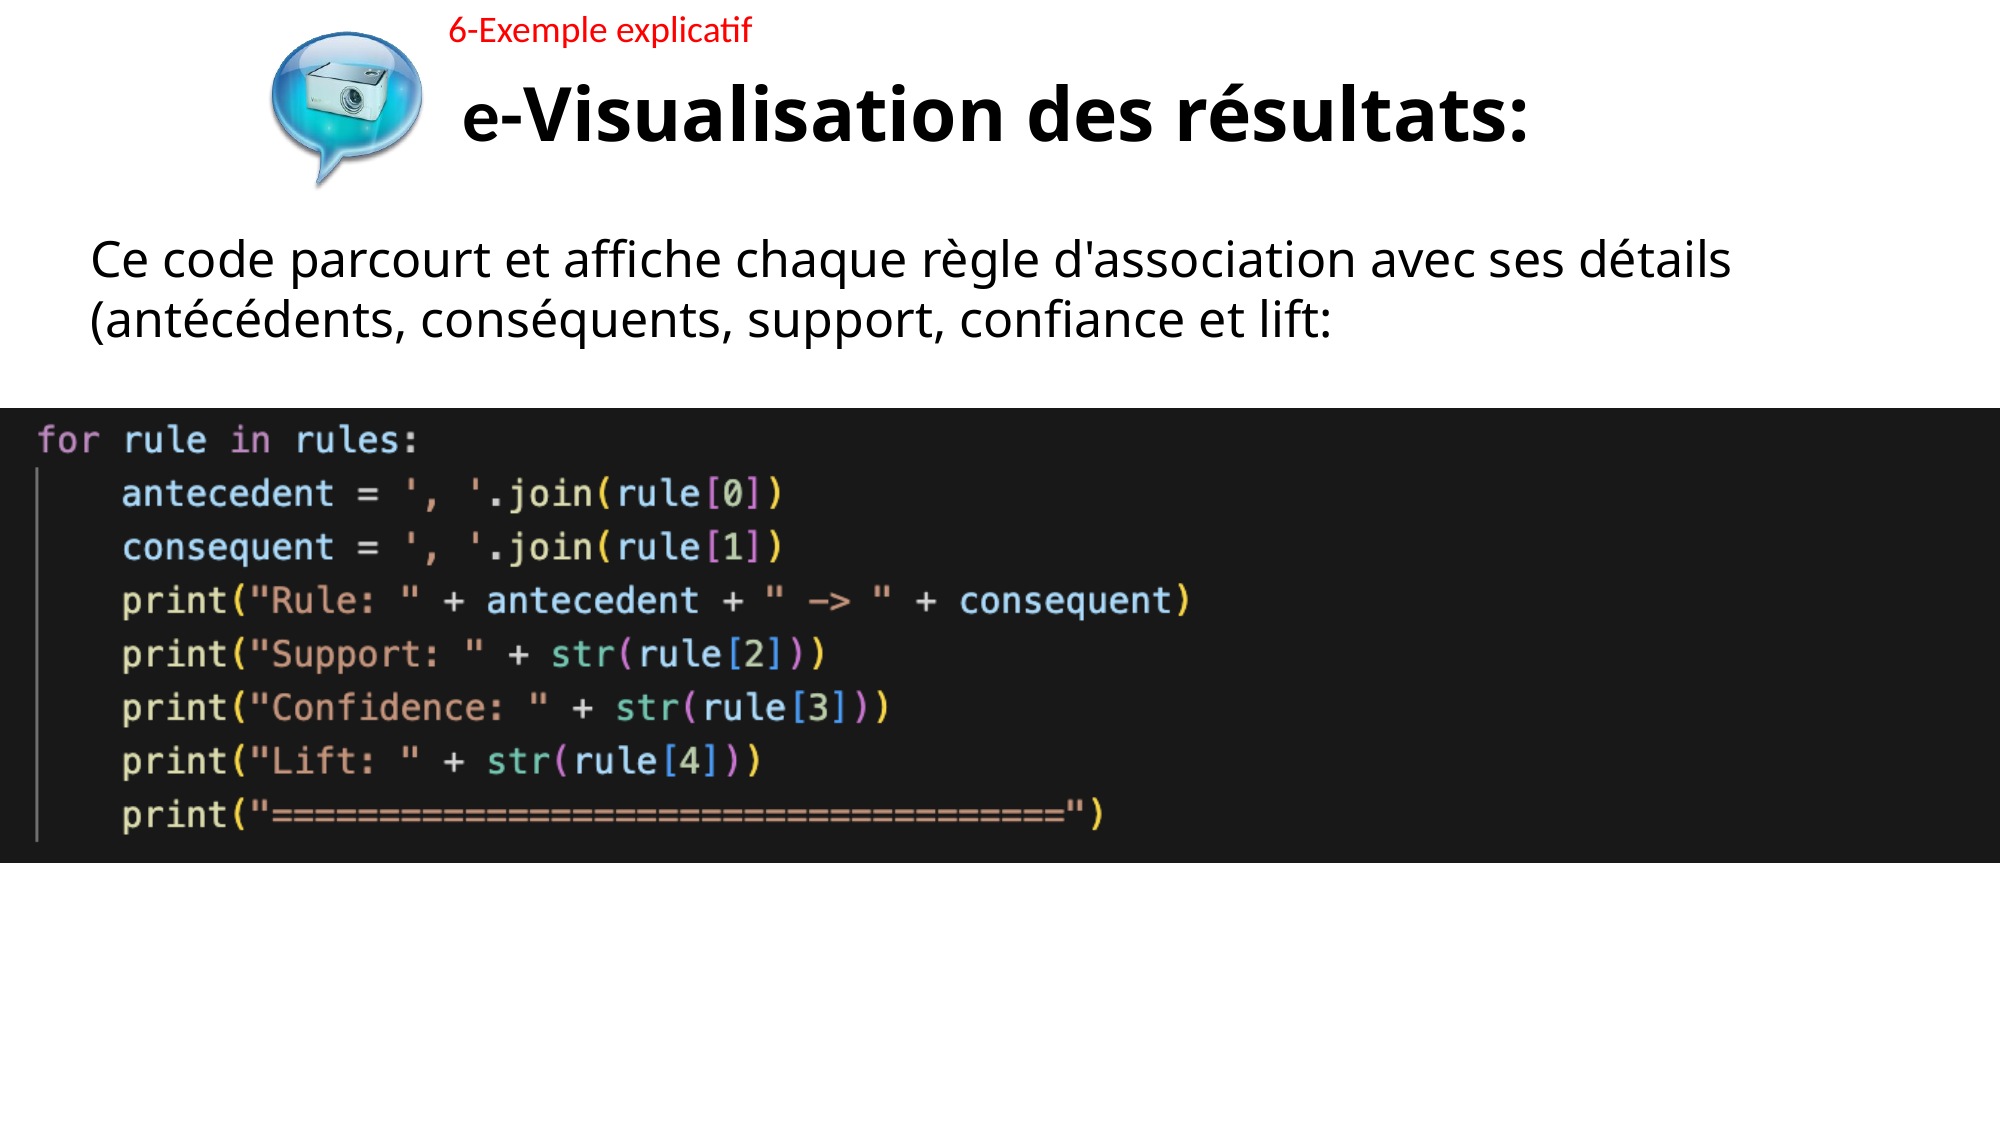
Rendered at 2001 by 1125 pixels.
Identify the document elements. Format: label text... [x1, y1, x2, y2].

text_box 6-Exemple explicatif [446, 2, 1110, 50]
picture [0, 407, 2000, 863]
picture [267, 31, 425, 192]
title e-Visualisation des résultats: [462, 66, 1757, 158]
text_box Ce code parcourt et affiche chaque règle d'association avec ses détails (antécédents, conséquents, support, confiance et lift: [90, 224, 1910, 348]
